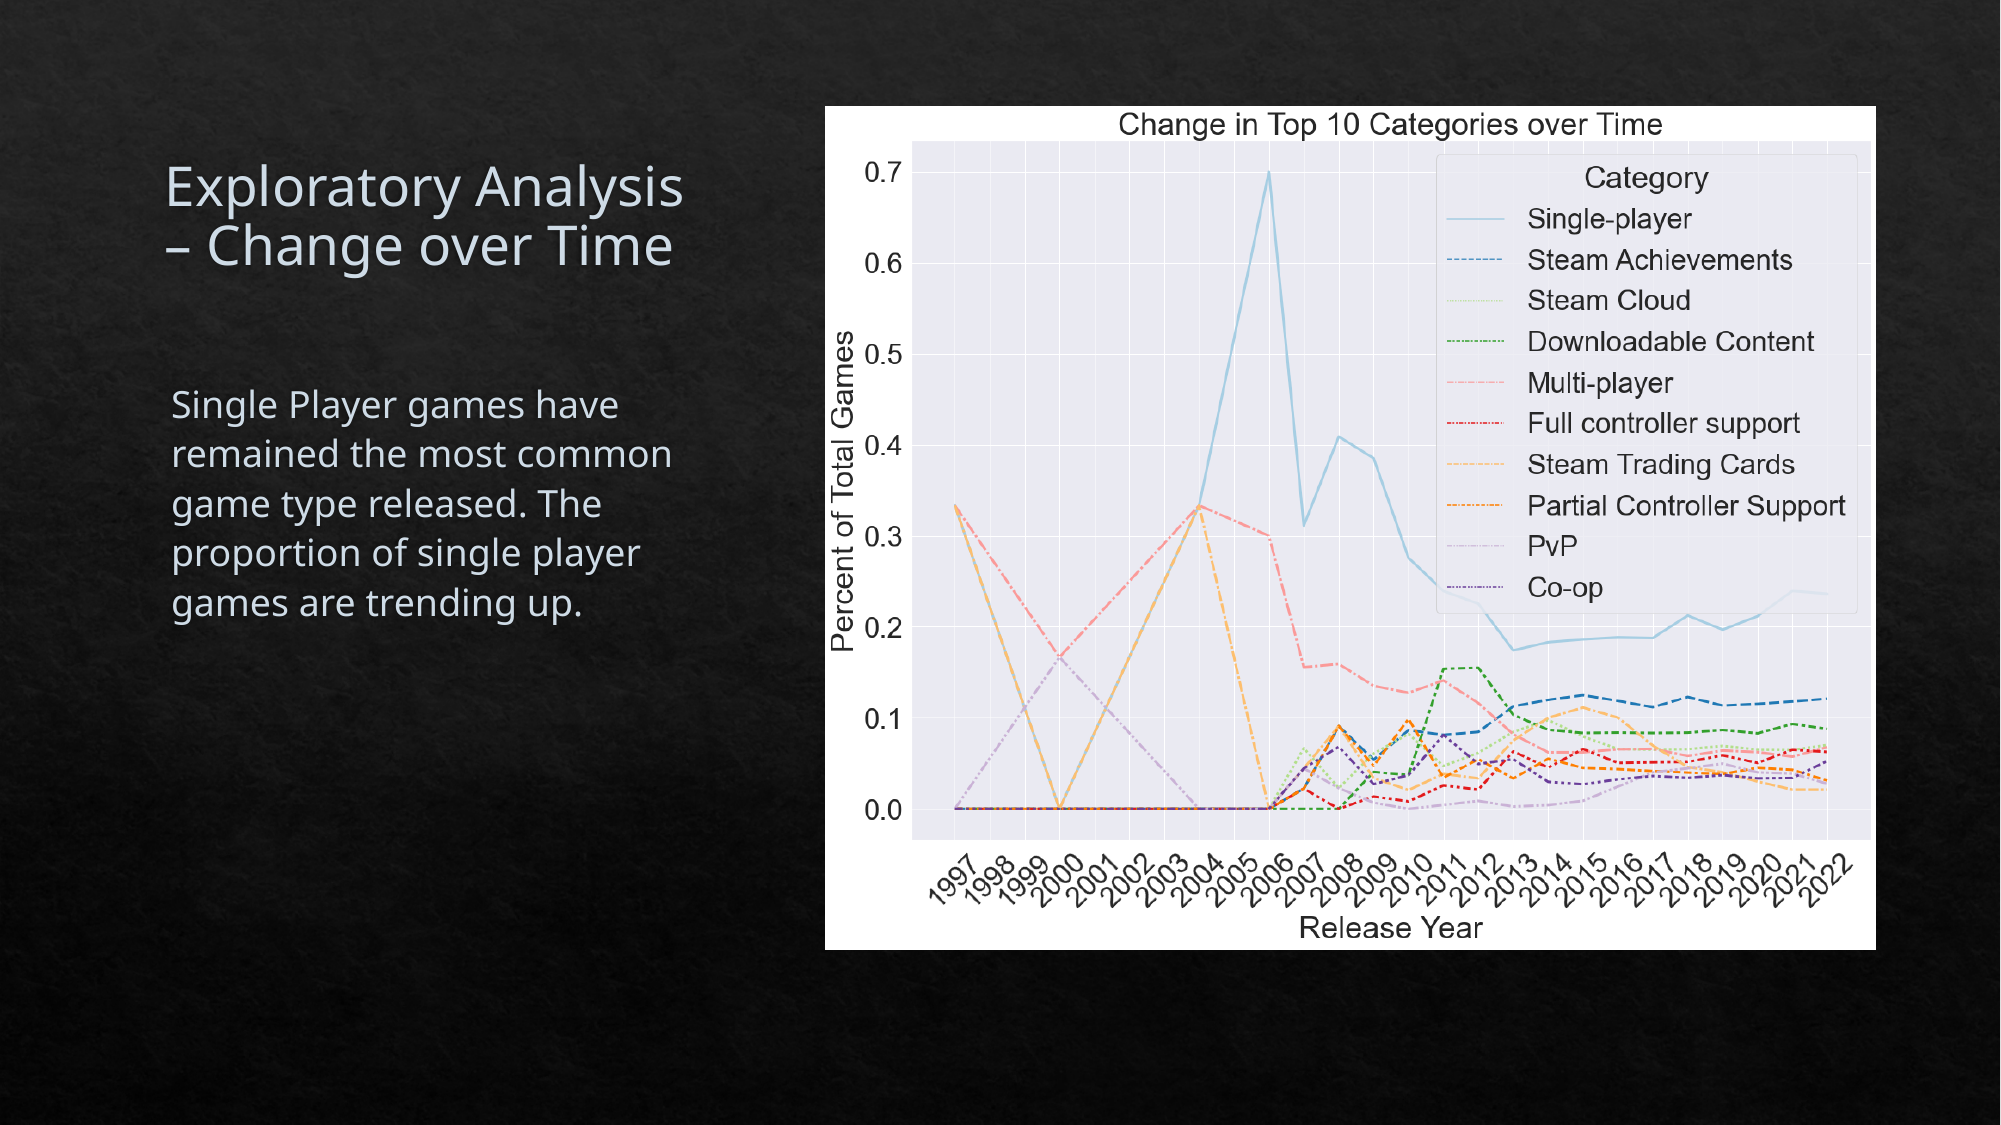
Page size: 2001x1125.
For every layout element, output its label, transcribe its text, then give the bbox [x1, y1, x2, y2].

picture [825, 106, 1876, 951]
title Exploratory Analysis – Change over Time [149, 105, 705, 331]
text_box [0, 0, 2000, 1125]
list Single Player games have remained the most common game type released. The proportion of single player games are trending up. [149, 368, 701, 950]
